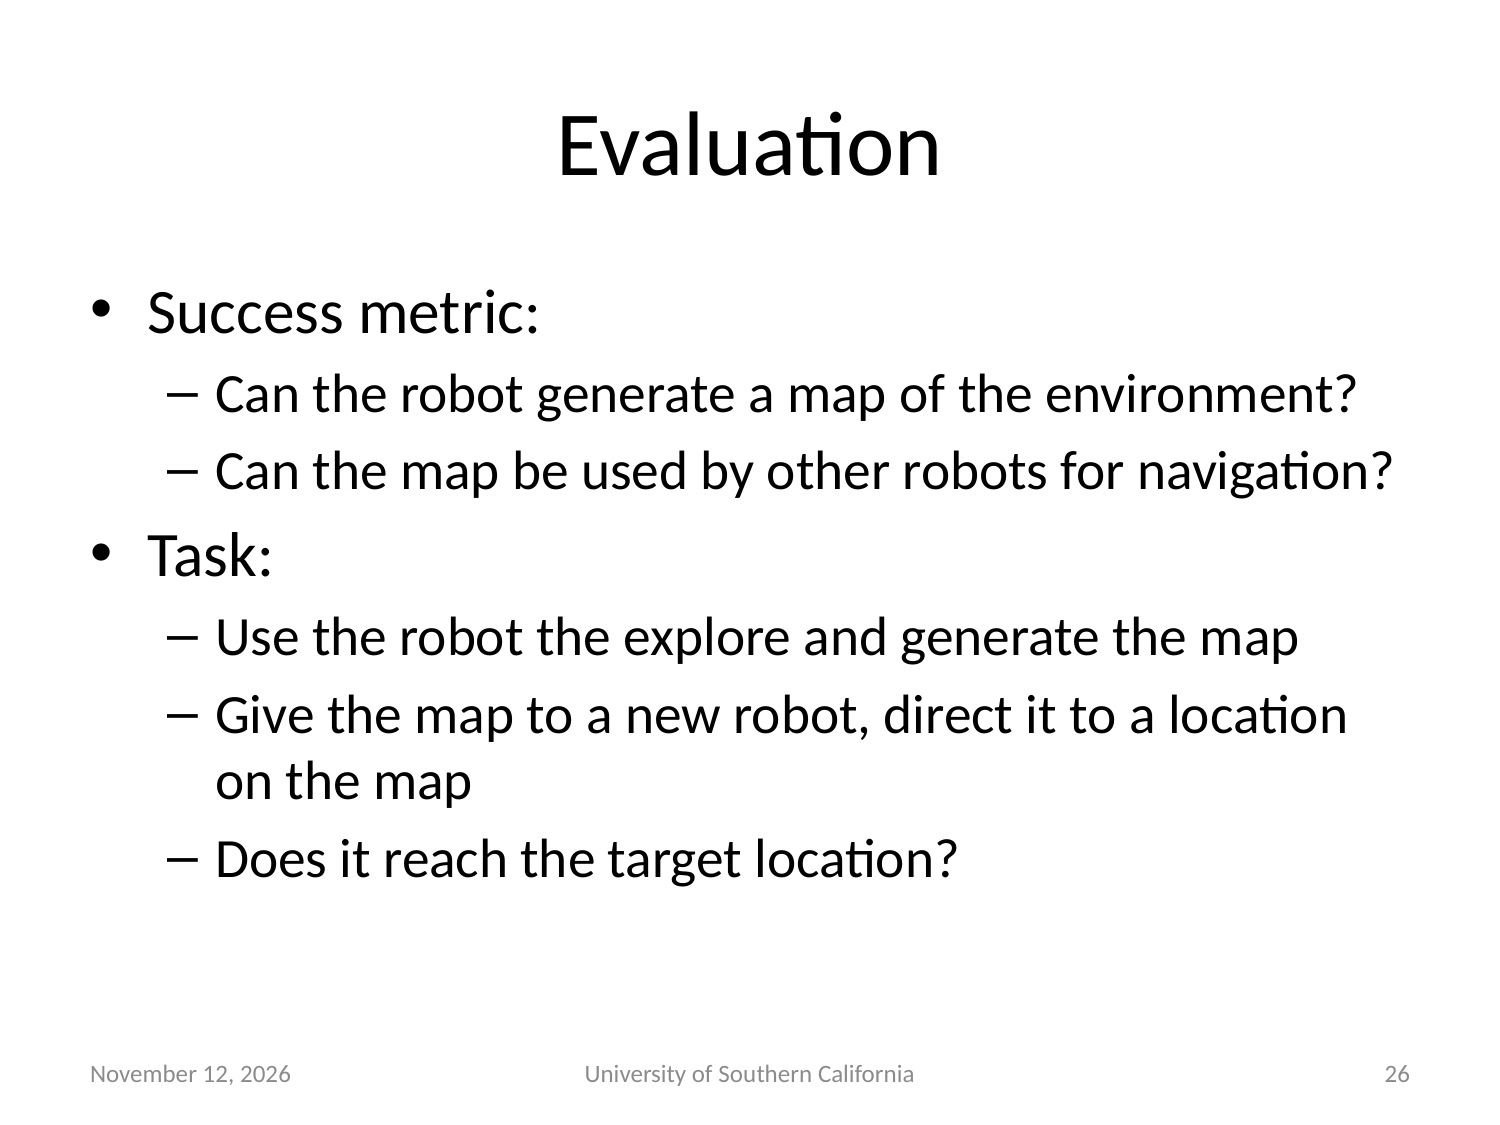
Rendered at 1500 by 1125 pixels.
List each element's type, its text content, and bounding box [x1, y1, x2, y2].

slide_number 26 [1074, 1042, 1425, 1103]
title Evaluation [75, 45, 1425, 233]
footer University of Southern California [512, 1042, 988, 1103]
list Success metric: Can the robot generate a map of the environment? Can the map be used by other robots for navigation? Task: Use the robot the explore and generate the map Give the map to a new robot, direct it to a location on the map Does it reach the target location? [75, 262, 1425, 1005]
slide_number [75, 1042, 425, 1103]
